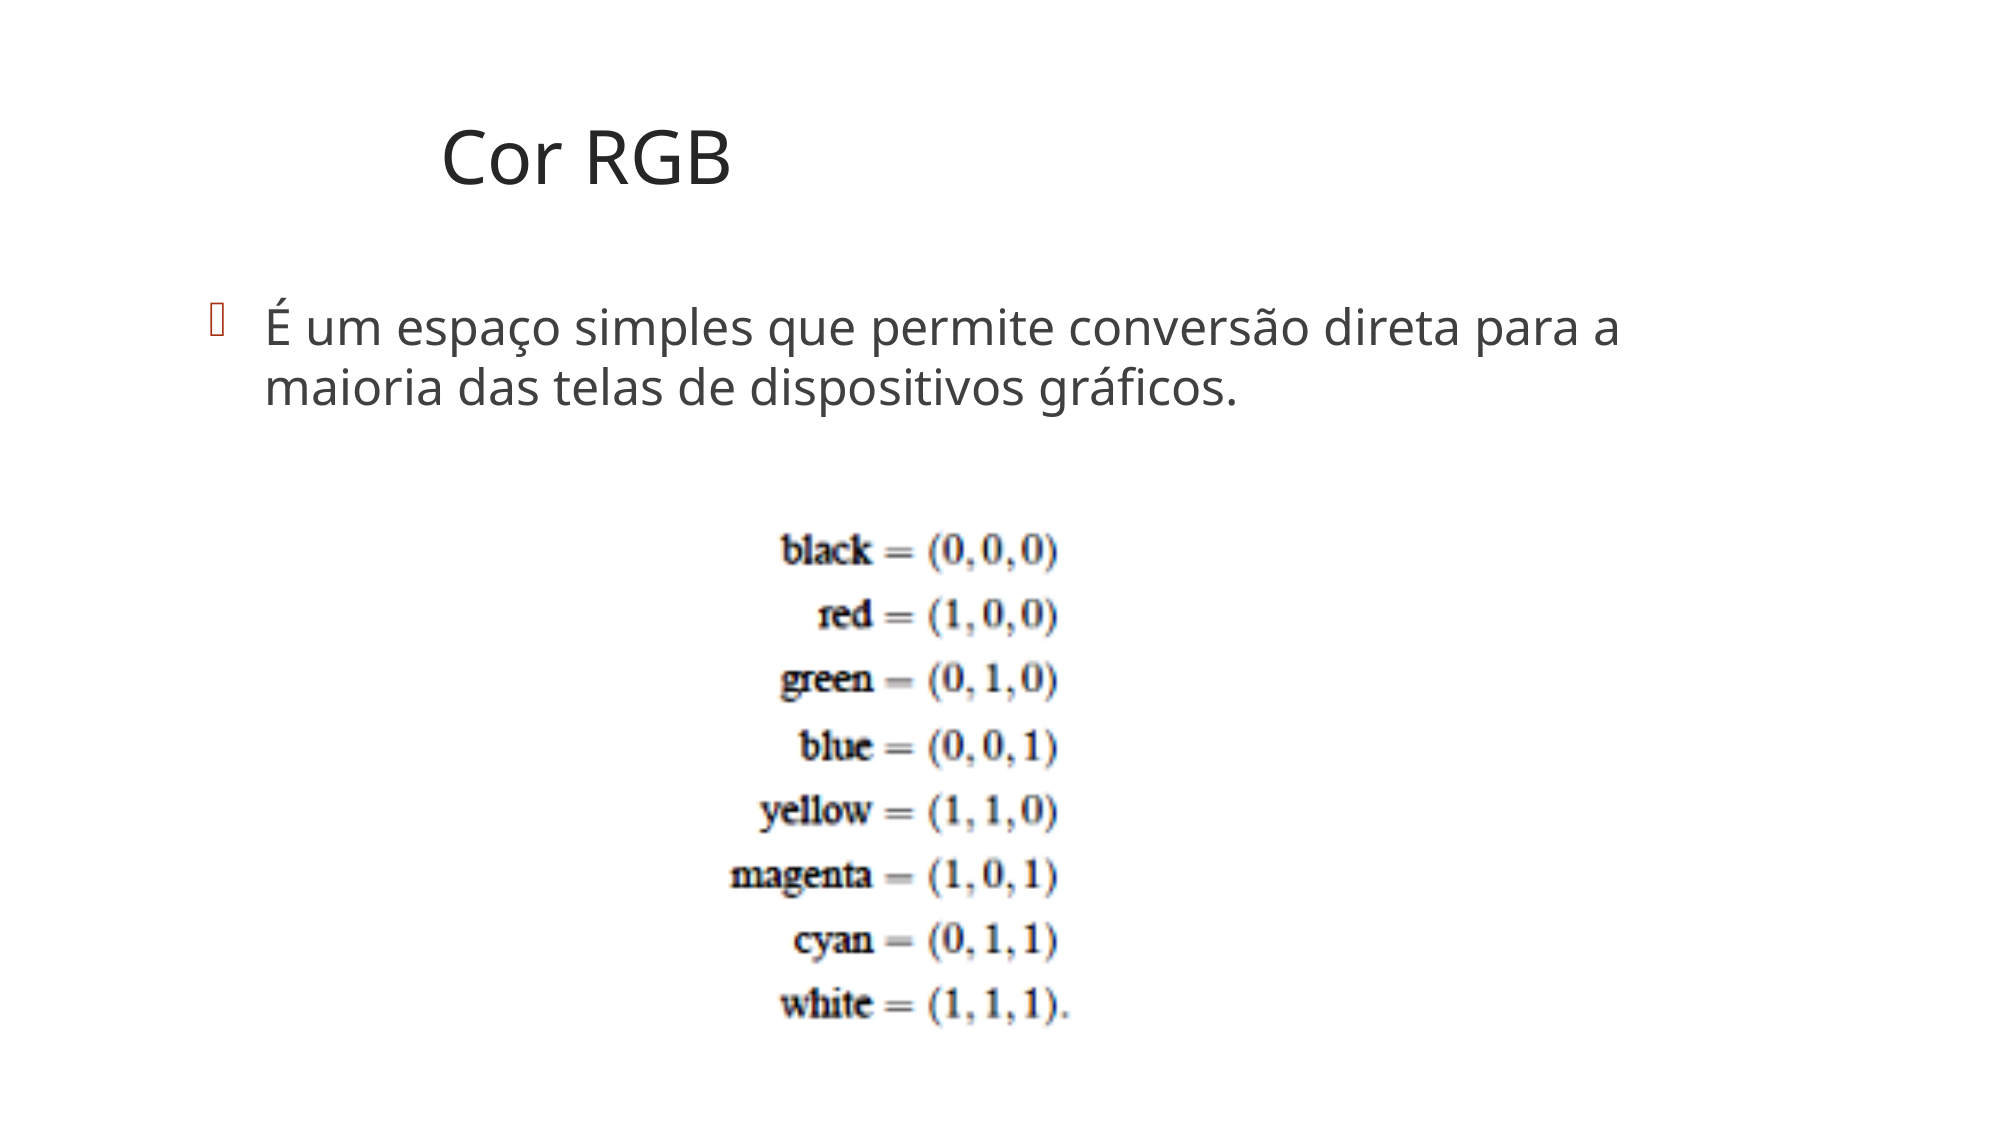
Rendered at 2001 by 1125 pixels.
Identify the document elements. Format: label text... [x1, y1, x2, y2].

text_box É um espaço simples que permite conversão direta para a maioria das telas de dispositivos gráficos. [193, 287, 1657, 908]
text_box Cor RGB [425, 102, 1888, 313]
picture [703, 497, 1147, 1047]
